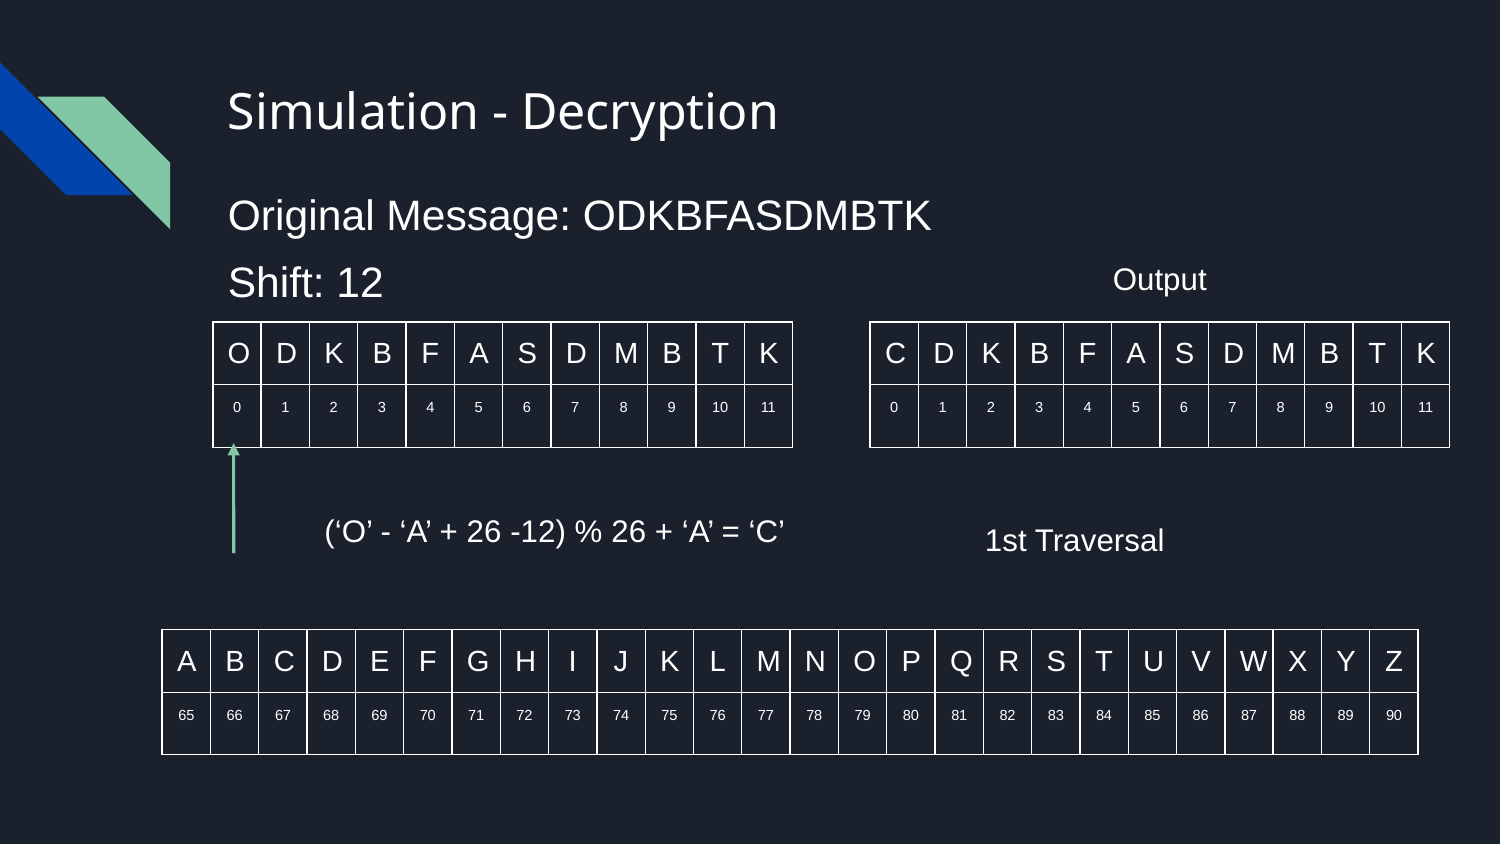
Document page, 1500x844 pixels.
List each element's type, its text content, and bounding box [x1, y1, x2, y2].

table_cell 72 [501, 693, 548, 754]
table_cell 11 [1402, 385, 1449, 447]
table_cell 4 [1064, 385, 1111, 447]
table_cell 1 [919, 385, 966, 447]
table_cell 78 [791, 693, 838, 754]
table_header T [1354, 323, 1401, 384]
title Simulation - Decryption [212, 64, 1368, 165]
table_cell 73 [549, 693, 596, 754]
table_cell 65 [163, 693, 210, 754]
table_cell 74 [598, 693, 645, 754]
table_cell 0 [214, 385, 260, 447]
table_header K [310, 323, 357, 384]
table_header R [984, 630, 1031, 692]
table_header M [1257, 323, 1304, 384]
table_header B [648, 323, 695, 384]
table_cell 75 [646, 693, 693, 754]
table_header X [1274, 630, 1321, 692]
table_header A [163, 630, 210, 692]
table_cell 4 [407, 385, 454, 447]
table_header L [694, 630, 741, 692]
list (‘O’ - ‘A’ + 26 -12) % 26 + ‘A’ = ‘C’ [309, 499, 850, 580]
table_header D [552, 323, 599, 384]
table_cell 70 [404, 693, 451, 754]
table_header D [308, 630, 355, 692]
list Output [1026, 238, 1294, 298]
table_header Q [936, 630, 983, 692]
table_header A [455, 323, 502, 384]
table_cell 66 [211, 693, 258, 754]
table_cell 82 [984, 693, 1031, 754]
table_header D [1209, 323, 1256, 384]
table_cell 9 [648, 385, 695, 447]
table_cell 85 [1129, 693, 1176, 754]
table_cell 69 [356, 693, 403, 754]
table_header N [791, 630, 838, 692]
table_cell 5 [1112, 385, 1159, 447]
table_header S [1032, 630, 1079, 692]
table_cell 79 [839, 693, 886, 754]
table_header M [600, 323, 647, 384]
table_cell 3 [1016, 385, 1063, 447]
table_header K [646, 630, 693, 692]
table_header B [1305, 323, 1352, 384]
table_cell 8 [1257, 385, 1304, 447]
table_cell 7 [1209, 385, 1256, 447]
table_header S [1161, 323, 1208, 384]
table_header J [598, 630, 645, 692]
table_header P [887, 630, 934, 692]
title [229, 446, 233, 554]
table_cell 10 [1354, 385, 1401, 447]
table_cell 87 [1226, 693, 1272, 754]
table_cell 0 [871, 385, 918, 447]
table_header K [745, 323, 792, 384]
list Original Message: ODKBFASDMBTK Shift: 12 [212, 165, 1368, 322]
table_cell 77 [742, 693, 789, 754]
table_cell 2 [310, 385, 357, 447]
table_cell 7 [552, 385, 599, 447]
table_header A [1112, 323, 1159, 384]
table_cell 80 [887, 693, 934, 754]
table_header D [262, 323, 309, 384]
table_header H [501, 630, 548, 692]
table_cell 11 [745, 385, 792, 447]
table_header M [742, 630, 789, 692]
table_header O [214, 323, 260, 384]
table_header T [697, 323, 744, 384]
table_cell 6 [1161, 385, 1208, 447]
table_cell 81 [936, 693, 983, 754]
table_cell 83 [1032, 693, 1079, 754]
table_header K [967, 323, 1014, 384]
table_header G [453, 630, 500, 692]
table_cell 3 [358, 385, 405, 447]
table_cell 8 [600, 385, 647, 447]
table_cell 86 [1177, 693, 1224, 754]
table_cell 89 [1322, 693, 1369, 754]
table_header B [358, 323, 405, 384]
table_header F [1064, 323, 1111, 384]
table_cell 2 [967, 385, 1014, 447]
table_header T [1081, 630, 1128, 692]
table_header S [503, 323, 550, 384]
table_header O [839, 630, 886, 692]
table_header D [919, 323, 966, 384]
table_cell 88 [1274, 693, 1321, 754]
table_cell 5 [455, 385, 502, 447]
table_cell 10 [697, 385, 744, 447]
table_header F [404, 630, 451, 692]
table_cell 71 [453, 693, 500, 754]
table_header E [356, 630, 403, 692]
list 1st Traversal [941, 499, 1209, 559]
table_cell 67 [259, 693, 306, 754]
table_header F [407, 323, 454, 384]
table_header Y [1322, 630, 1369, 692]
table_header C [259, 630, 306, 692]
table_cell 84 [1081, 693, 1128, 754]
table_header U [1129, 630, 1176, 692]
table_header W [1226, 630, 1272, 692]
table_header B [211, 630, 258, 692]
table_cell 68 [308, 693, 355, 754]
table_cell 9 [1305, 385, 1352, 447]
table_cell 76 [694, 693, 741, 754]
table_header B [1016, 323, 1063, 384]
table_header V [1177, 630, 1224, 692]
table_header K [1402, 323, 1449, 384]
table_header C [871, 323, 918, 384]
table_header Z [1370, 630, 1417, 692]
table_header I [549, 630, 596, 692]
table_cell 90 [1370, 693, 1417, 754]
table_cell 1 [262, 385, 309, 447]
table_cell 6 [503, 385, 550, 447]
